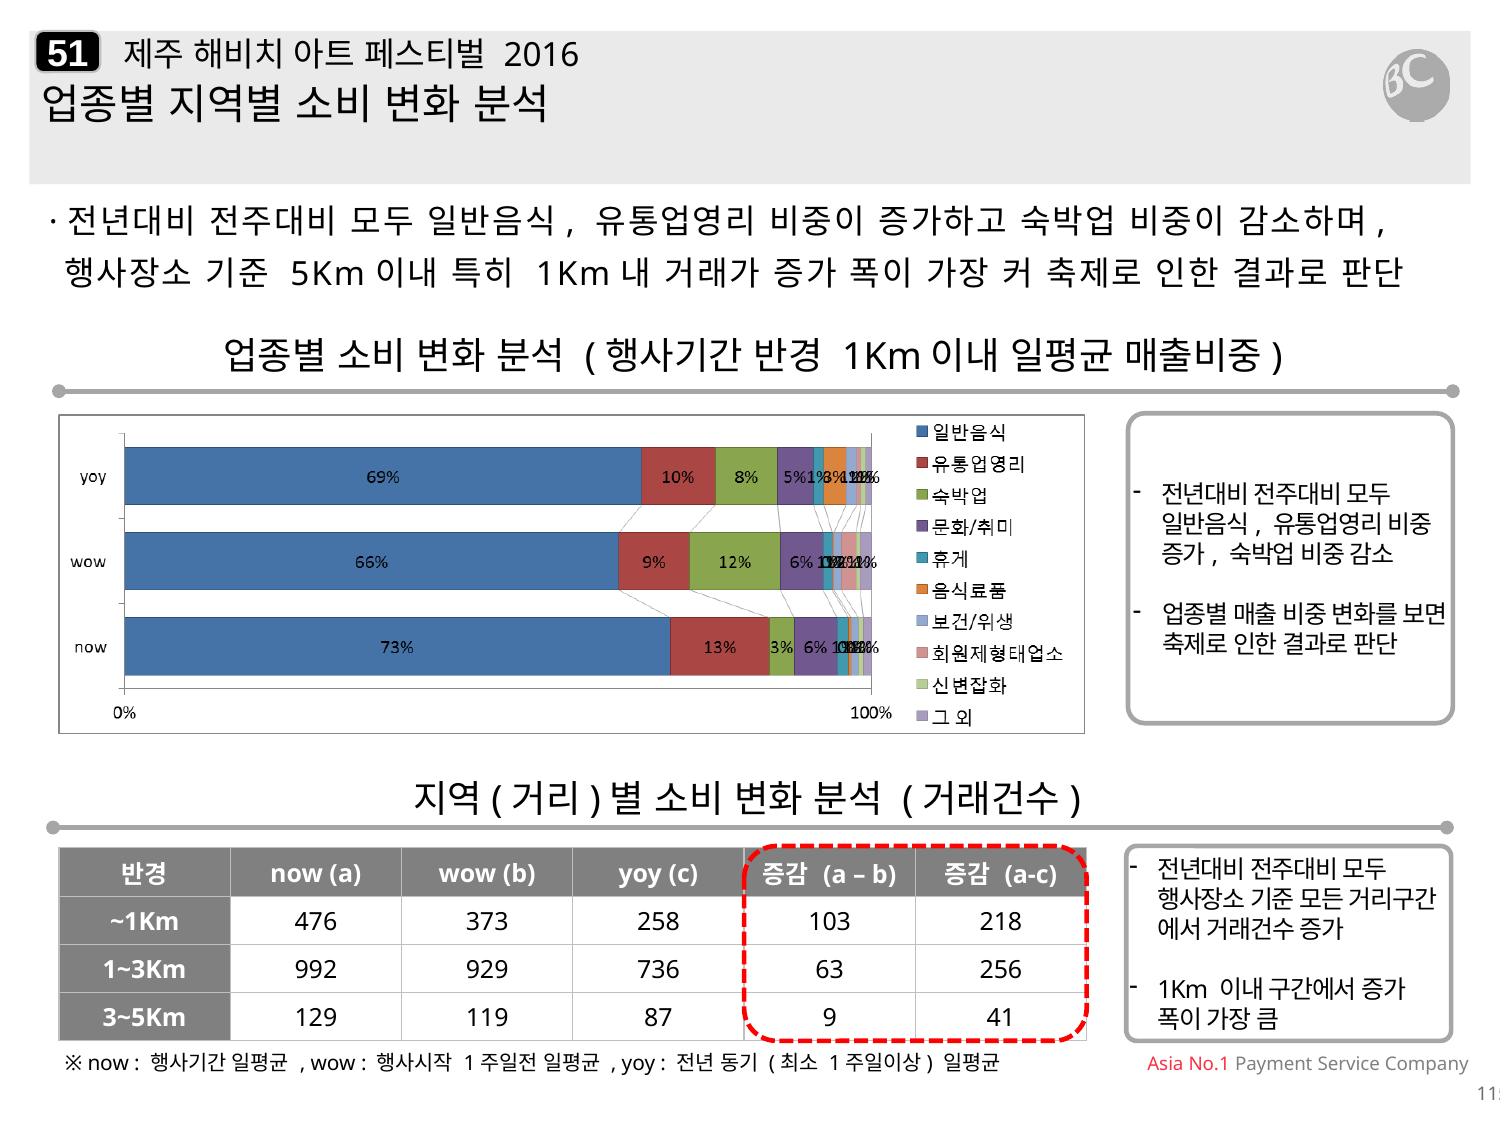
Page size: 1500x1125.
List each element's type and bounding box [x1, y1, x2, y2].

text_box [47, 780, 1447, 821]
table_header [745, 848, 762, 865]
table_cell [231, 945, 401, 992]
table_cell [60, 897, 230, 944]
table_cell [1067, 1020, 1086, 1040]
table_cell [231, 897, 401, 944]
picture [58, 414, 1086, 735]
table_cell [402, 897, 572, 944]
list [41, 83, 1376, 131]
table_header [573, 848, 743, 896]
table_cell [573, 993, 743, 1040]
table_cell [231, 993, 401, 1040]
text_box [33, 28, 103, 75]
table_cell [402, 993, 572, 1040]
picture [1383, 49, 1450, 122]
text_box [1127, 413, 1453, 724]
table_cell [573, 897, 743, 944]
table_cell [60, 945, 230, 992]
text_box [743, 845, 1088, 1042]
table_header [60, 848, 230, 896]
table_cell [402, 945, 572, 992]
table_header [231, 848, 401, 896]
table_header [1070, 848, 1086, 867]
table_header [402, 848, 572, 896]
text_box [64, 1052, 1134, 1076]
text_box [36, 184, 1471, 303]
table_cell [745, 1022, 763, 1040]
text_box [53, 337, 1453, 378]
title [41, 33, 1376, 79]
text_box [1126, 845, 1452, 1041]
table_cell [573, 945, 743, 992]
table_cell [60, 993, 230, 1040]
